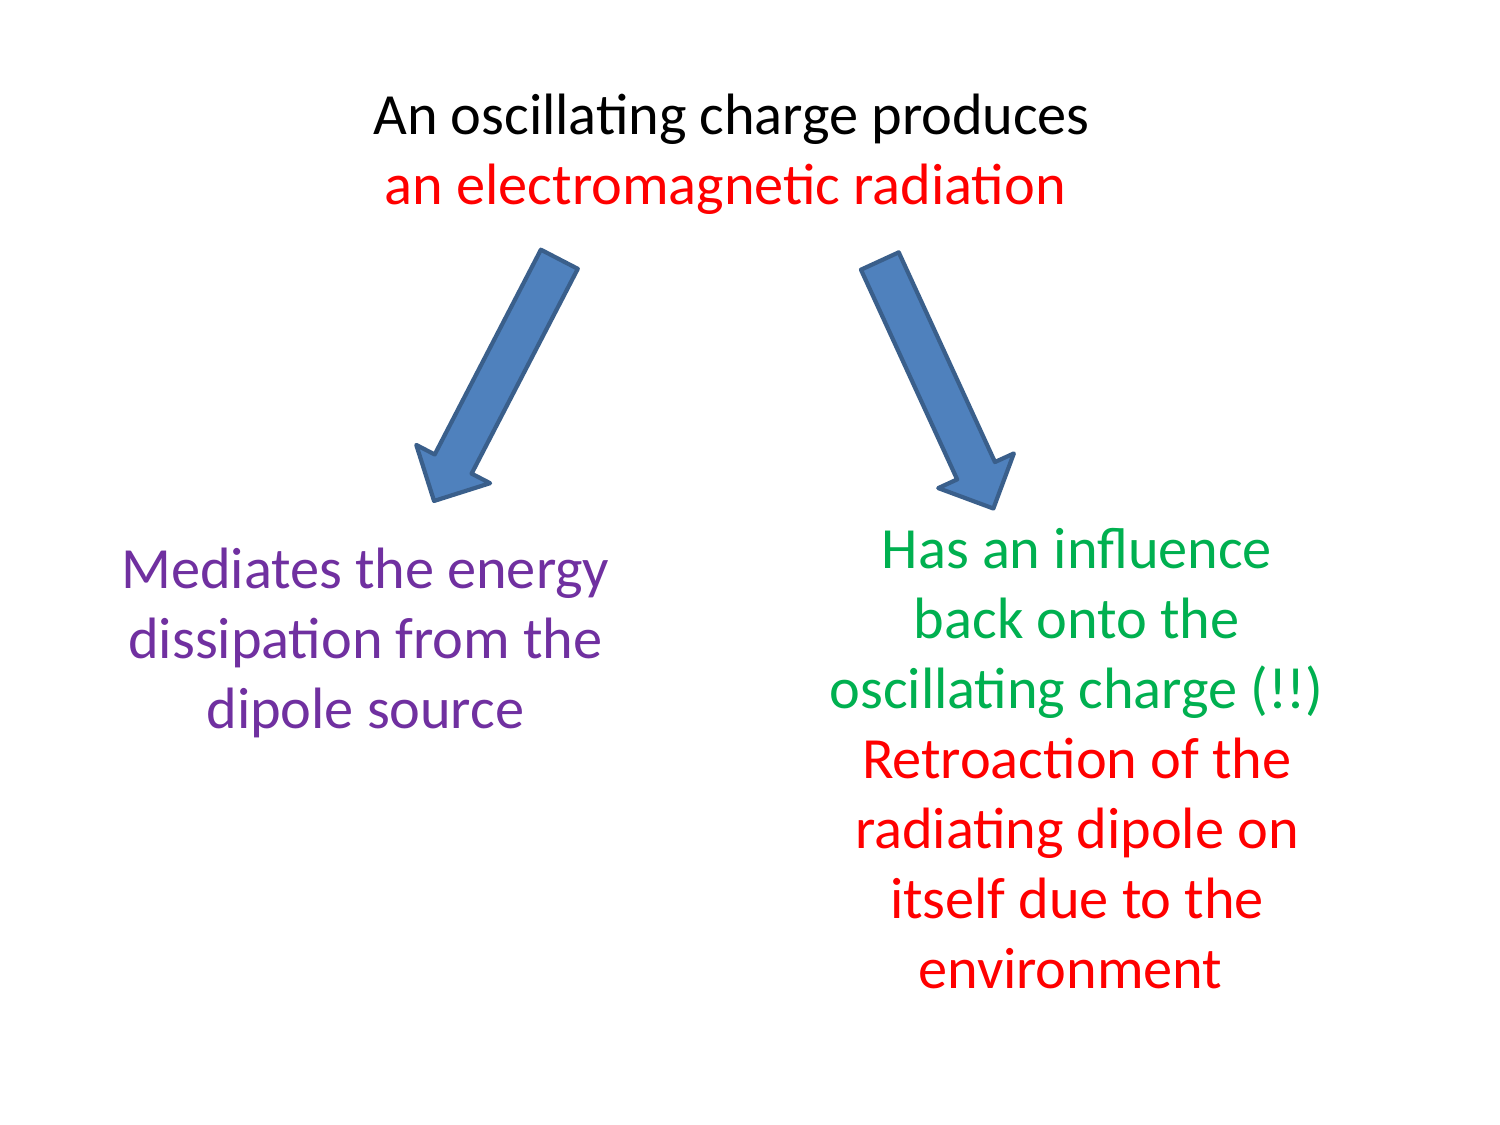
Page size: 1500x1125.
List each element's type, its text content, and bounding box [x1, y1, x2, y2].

text_box An oscillating charge produces an electromagnetic radiation [342, 68, 1122, 224]
text_box [414, 247, 580, 503]
text_box Has an influence back onto the oscillating charge (!!) Retroaction of the radiating dipole on itself due to the environment [809, 502, 1345, 1008]
text_box Mediates the energy dissipation from the dipole source [106, 522, 625, 748]
text_box [858, 250, 1016, 502]
